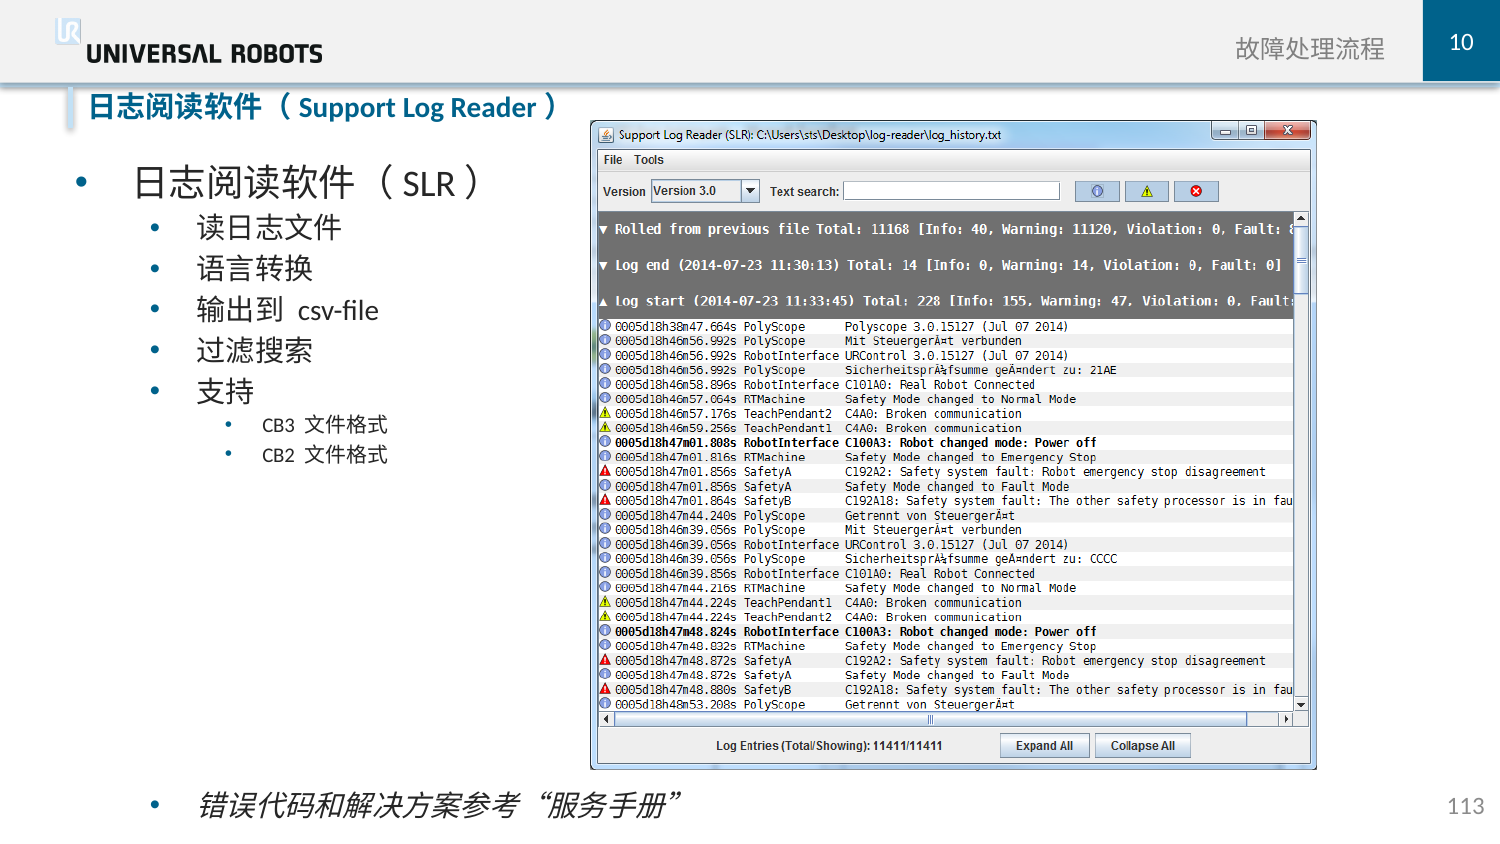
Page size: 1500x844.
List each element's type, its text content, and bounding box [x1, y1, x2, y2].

list 10 [1422, 0, 1500, 82]
picture [590, 120, 1317, 771]
text_box 日志阅读软件（SLR） 读日志文件 语言转换 输出到 csv-file 过滤搜索 支持 CB3 文件格式 CB2 文件格式 错误代码和解决方案参考“服务手册” [59, 90, 1366, 844]
list 日志阅读软件（Support Log Reader） [87, 87, 749, 130]
slide_number 113 [1366, 782, 1500, 827]
list 故障处理流程 [750, 0, 1386, 65]
picture [55, 18, 322, 63]
